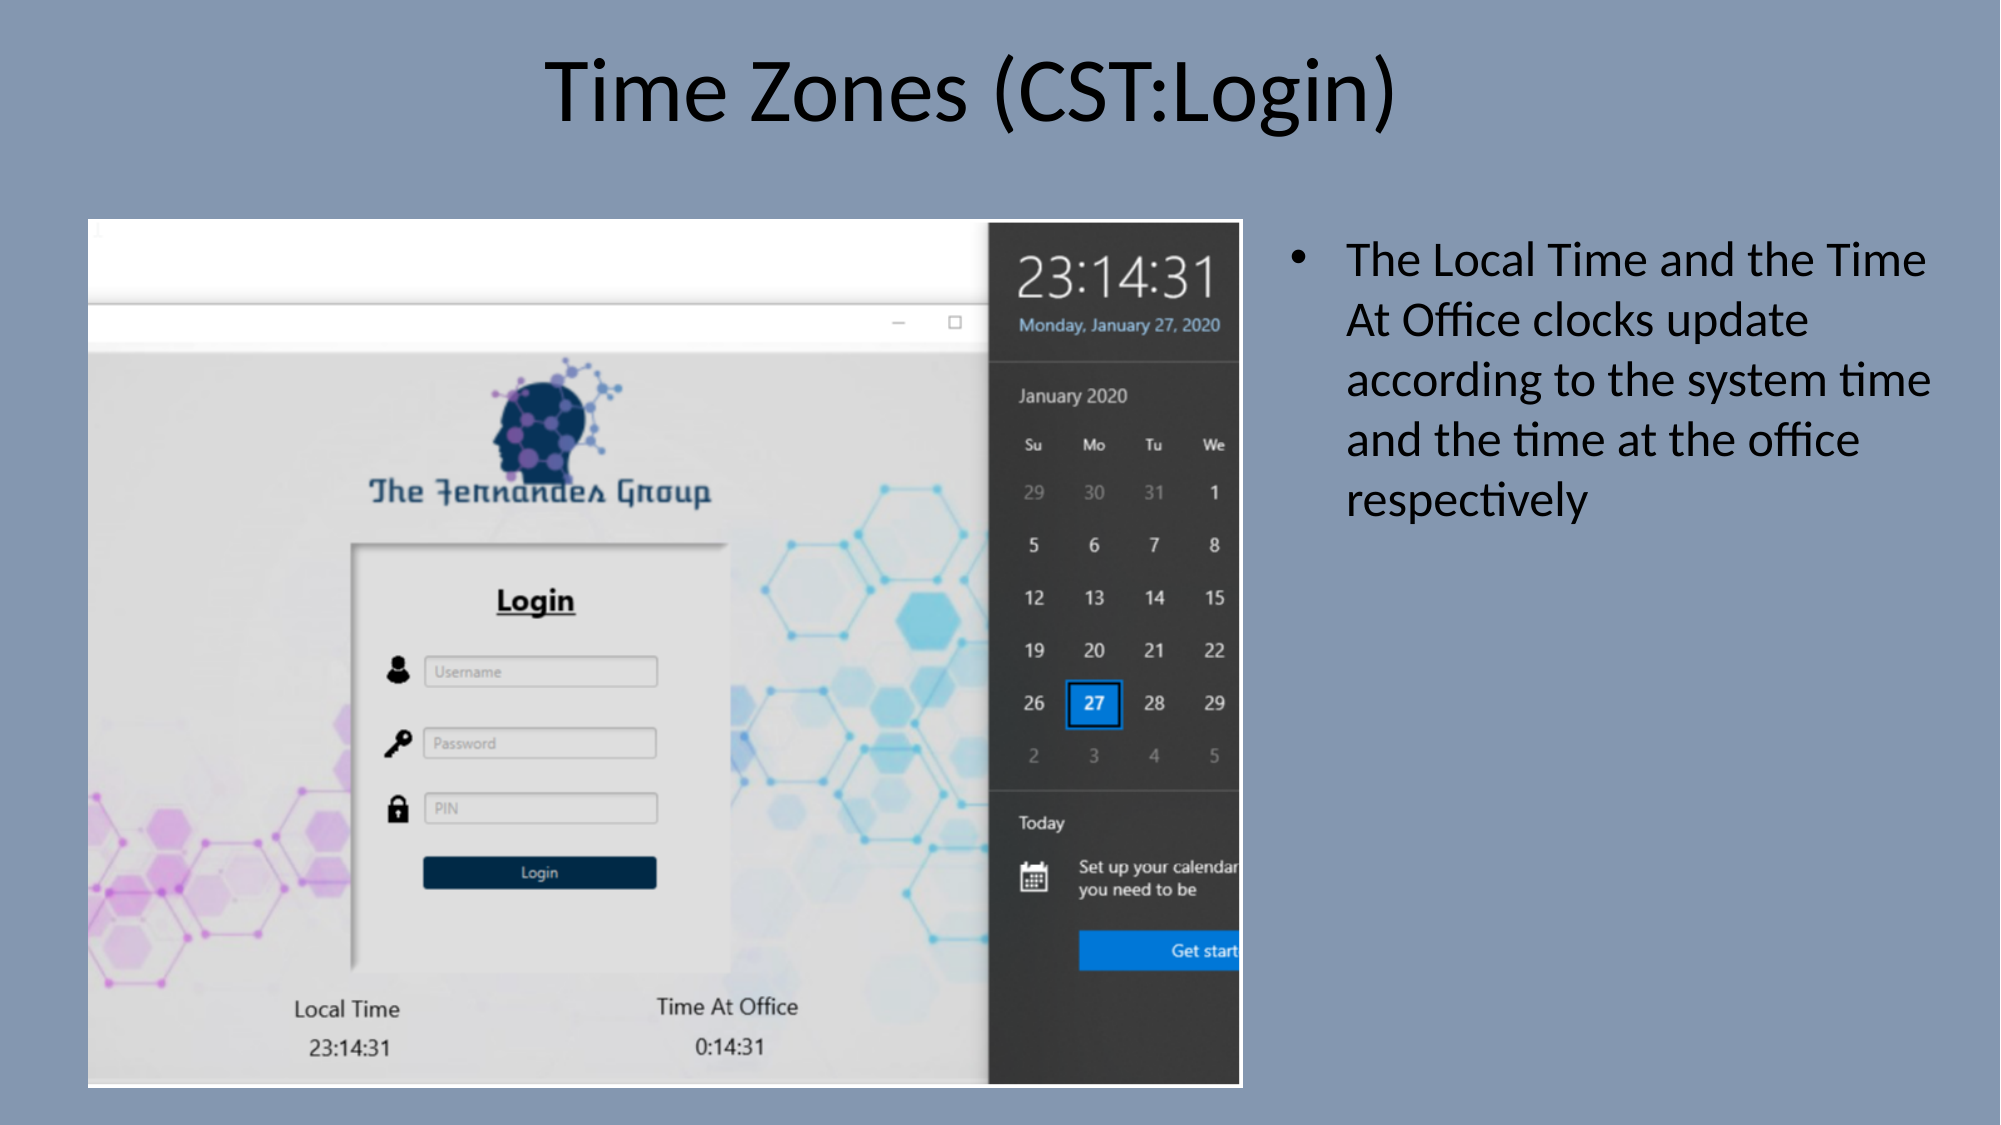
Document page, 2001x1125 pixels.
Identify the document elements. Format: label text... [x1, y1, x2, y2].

text_box The Local Time and the Time At Office clocks update according to the system time and the time at the office respectively [1274, 219, 1963, 534]
text_box Time Zones (CST:Login) [509, 22, 1435, 148]
picture [88, 219, 1243, 1088]
